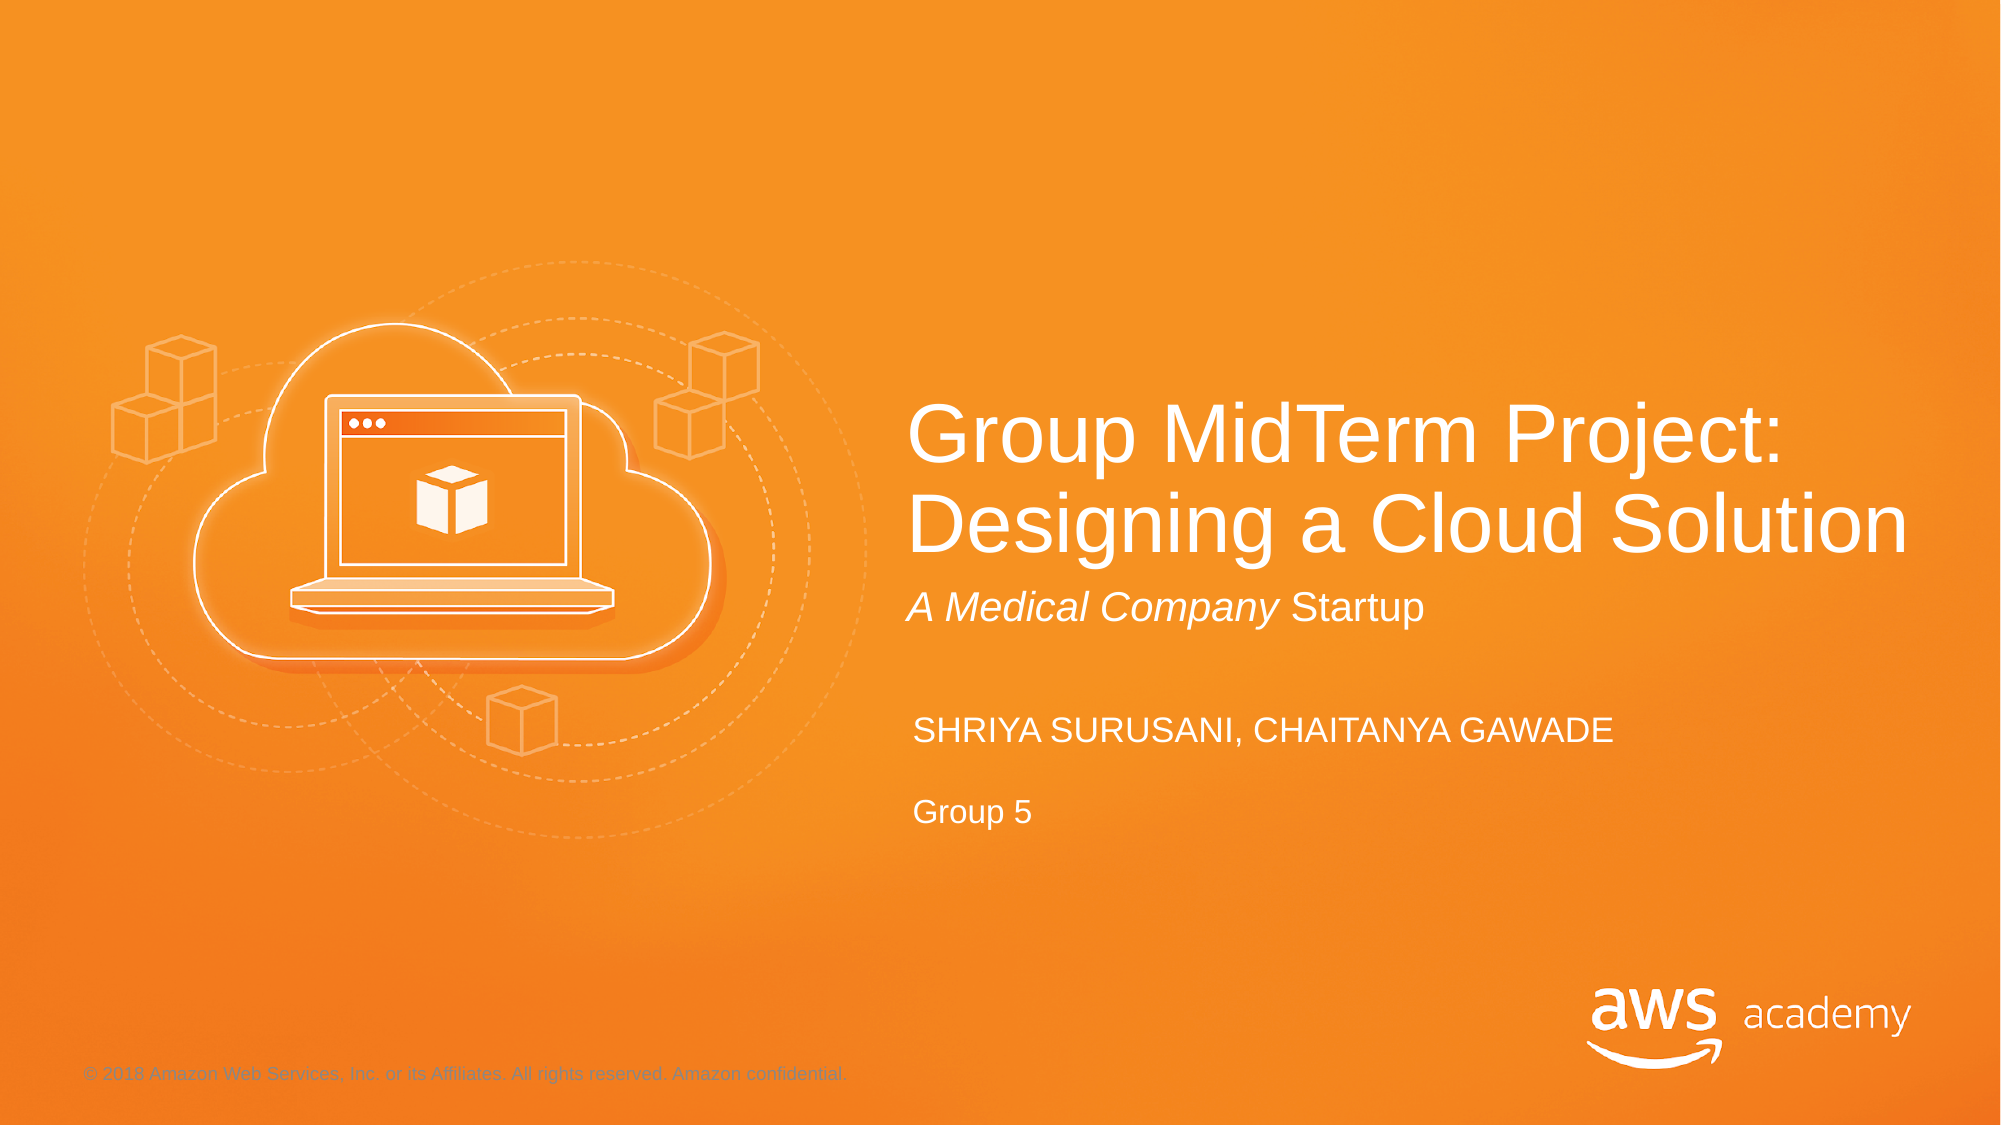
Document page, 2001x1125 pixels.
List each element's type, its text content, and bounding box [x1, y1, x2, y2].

subtitle A Medical Company Startup [891, 577, 1886, 647]
text_box SHRIYA SURUSANI, CHAITANYA GAWADE [897, 692, 1880, 765]
picture [0, 0, 2001, 1125]
text_box Group 5 [897, 774, 1140, 845]
title Group MidTerm Project: Designing a Cloud Solution [891, 441, 1977, 578]
footer © 2018 Amazon Web Services, Inc. or its Affiliates. All rights reserved. Amazon confidential. [68, 1042, 1196, 1103]
